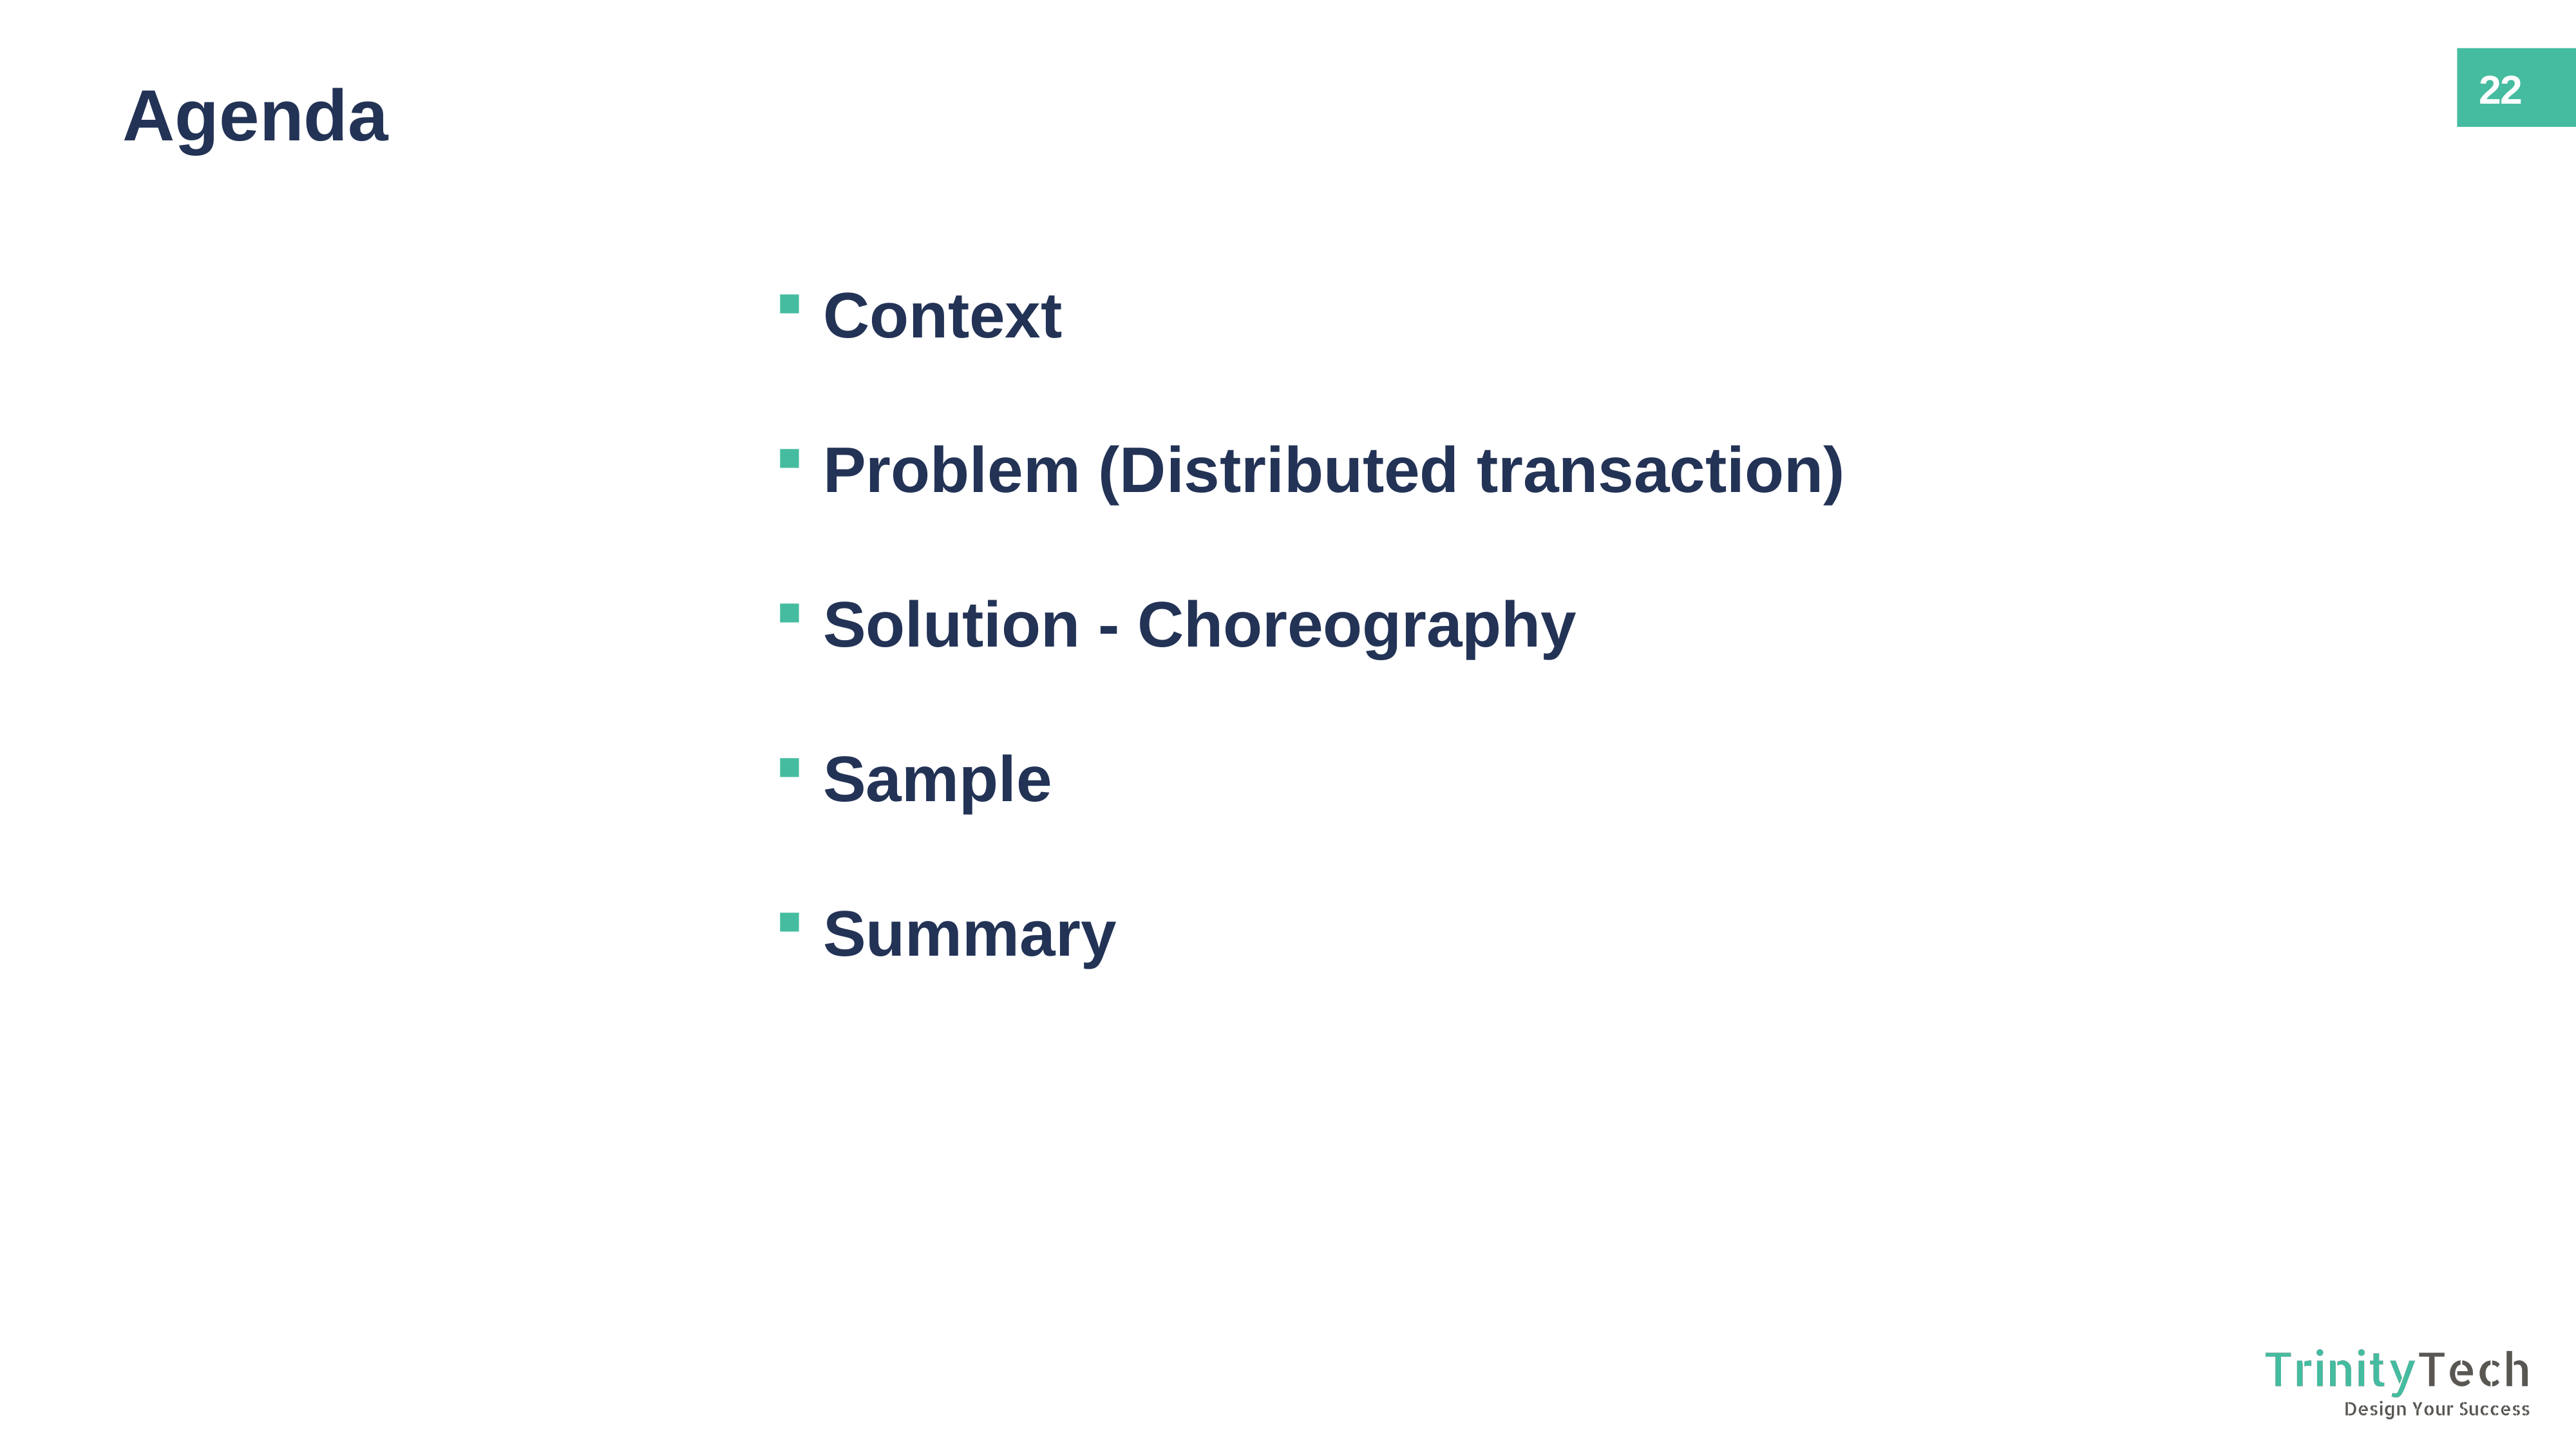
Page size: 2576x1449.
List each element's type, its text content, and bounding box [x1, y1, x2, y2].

slide_number 2 [2444, 50, 2537, 127]
picture [2235, 1327, 2558, 1430]
list Context Problem (Distributed transaction) Solution - Choreography Sample Summary [765, 192, 2076, 1063]
list Agenda [113, 32, 2141, 192]
